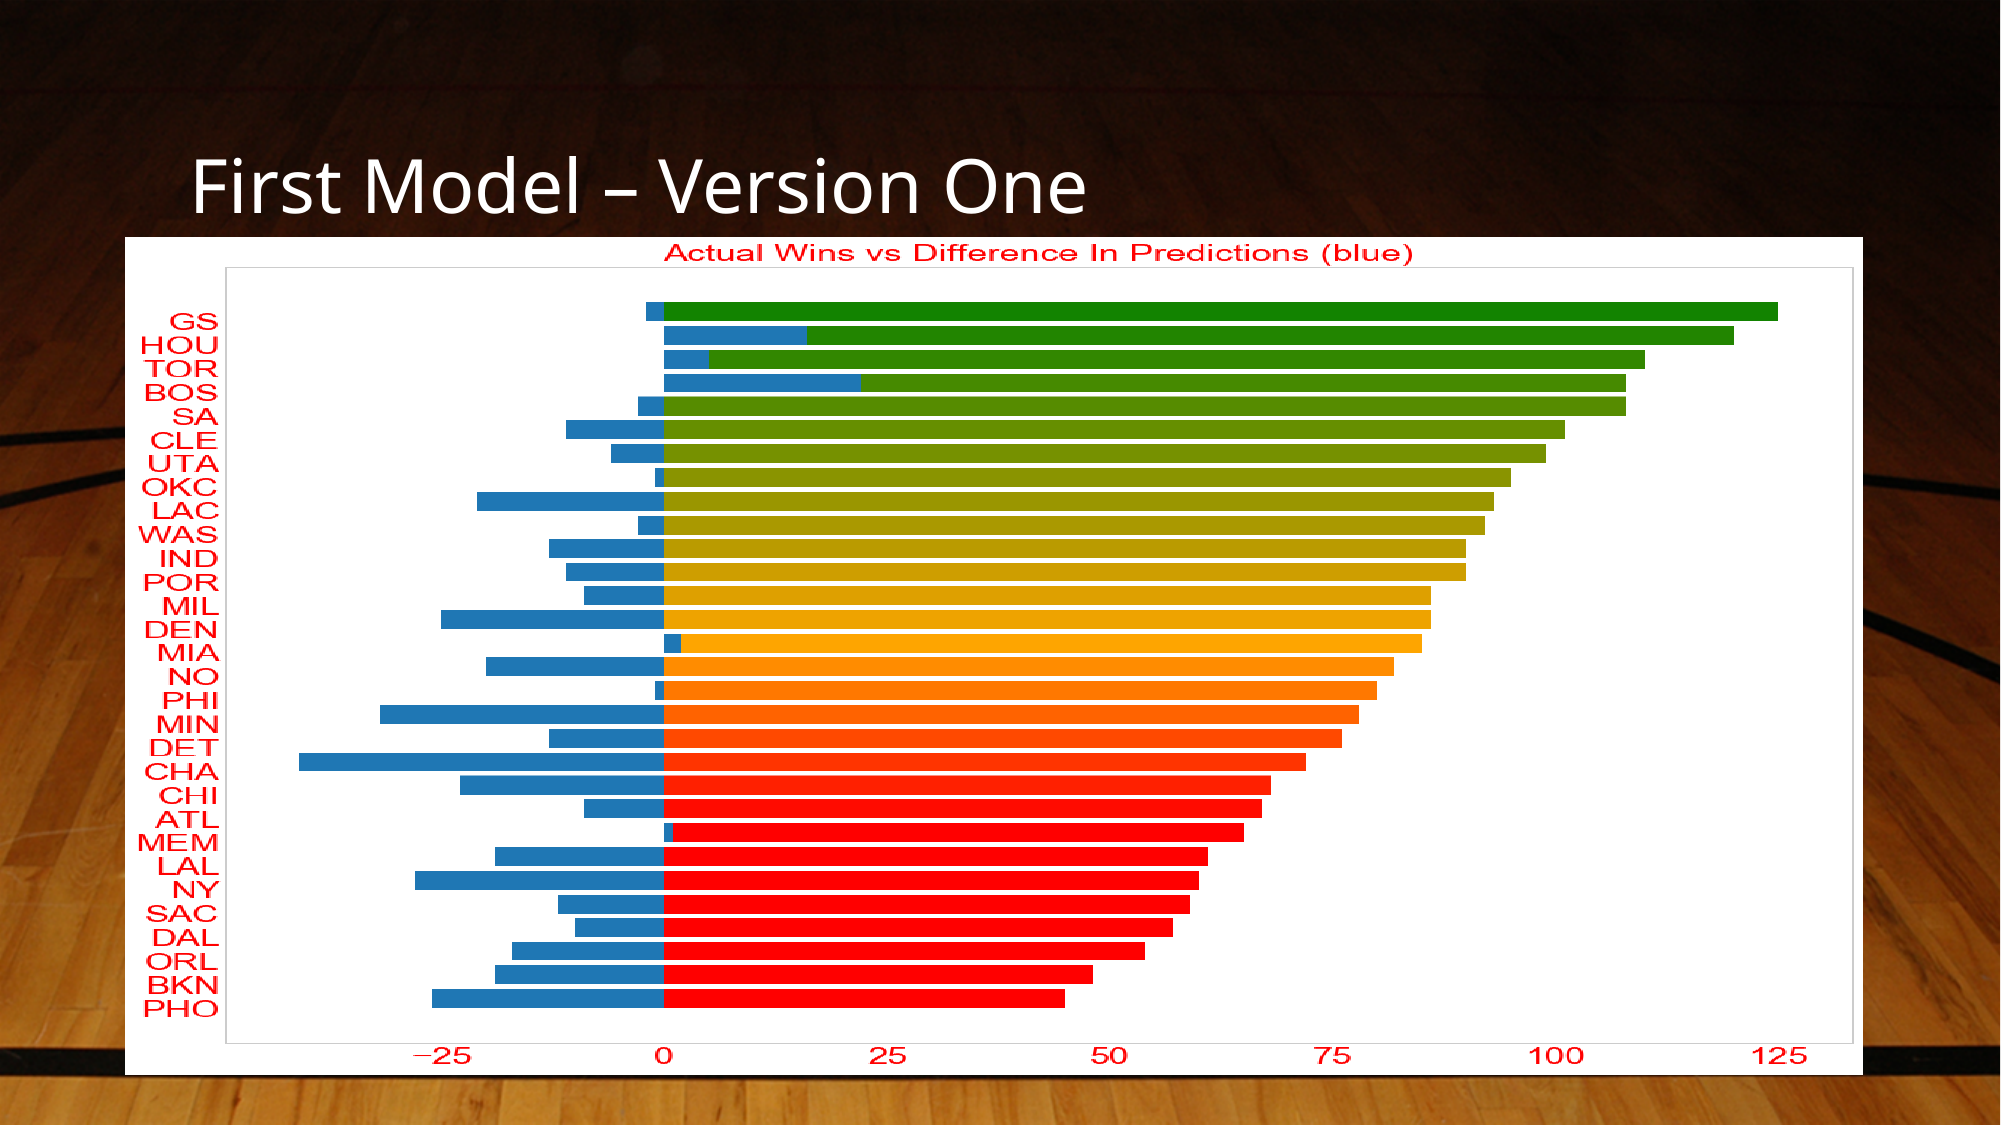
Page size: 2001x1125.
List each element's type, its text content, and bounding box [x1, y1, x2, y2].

title First Model – Version One [174, 50, 1825, 237]
picture [0, 0, 2001, 1125]
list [124, 237, 1863, 1075]
